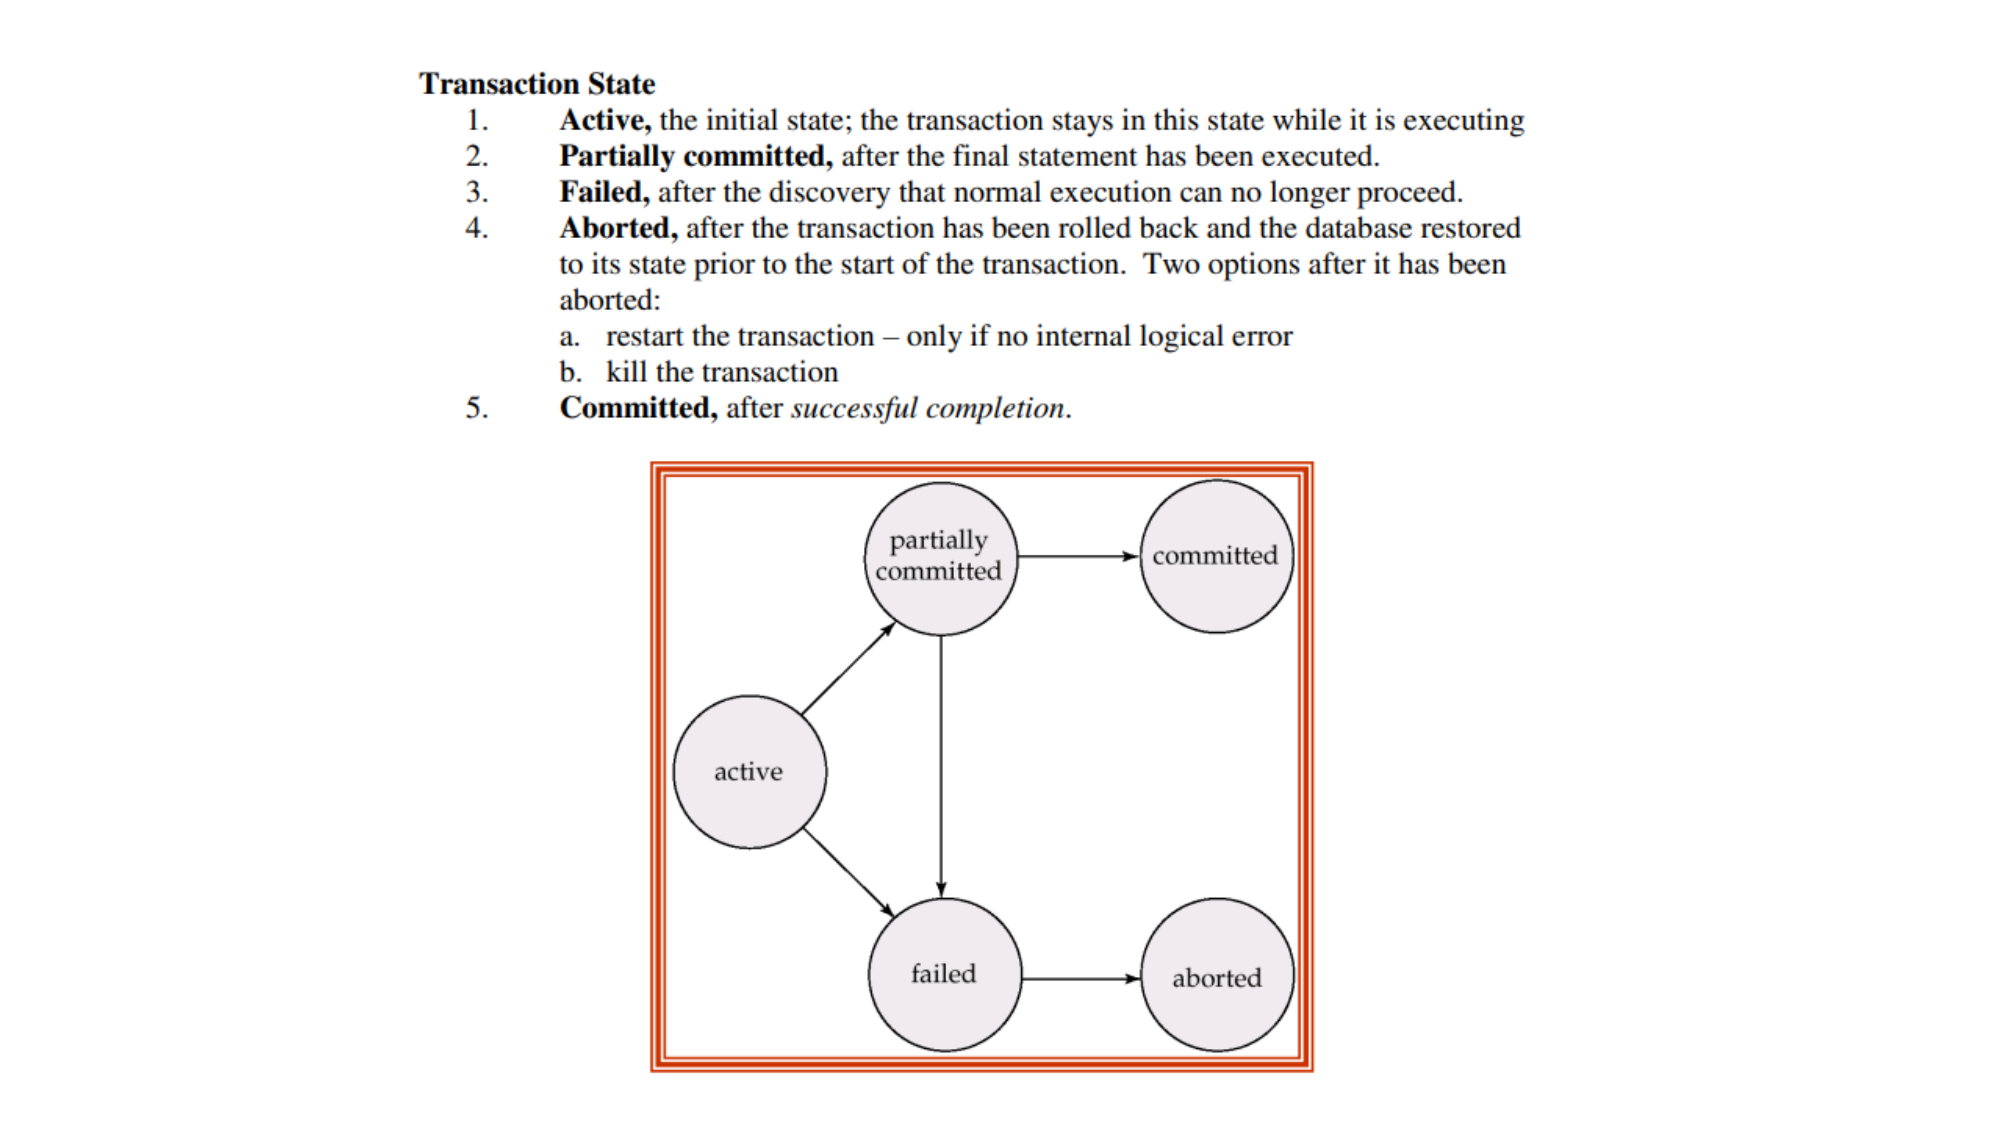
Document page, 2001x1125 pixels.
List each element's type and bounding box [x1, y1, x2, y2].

picture [311, 30, 1689, 1095]
